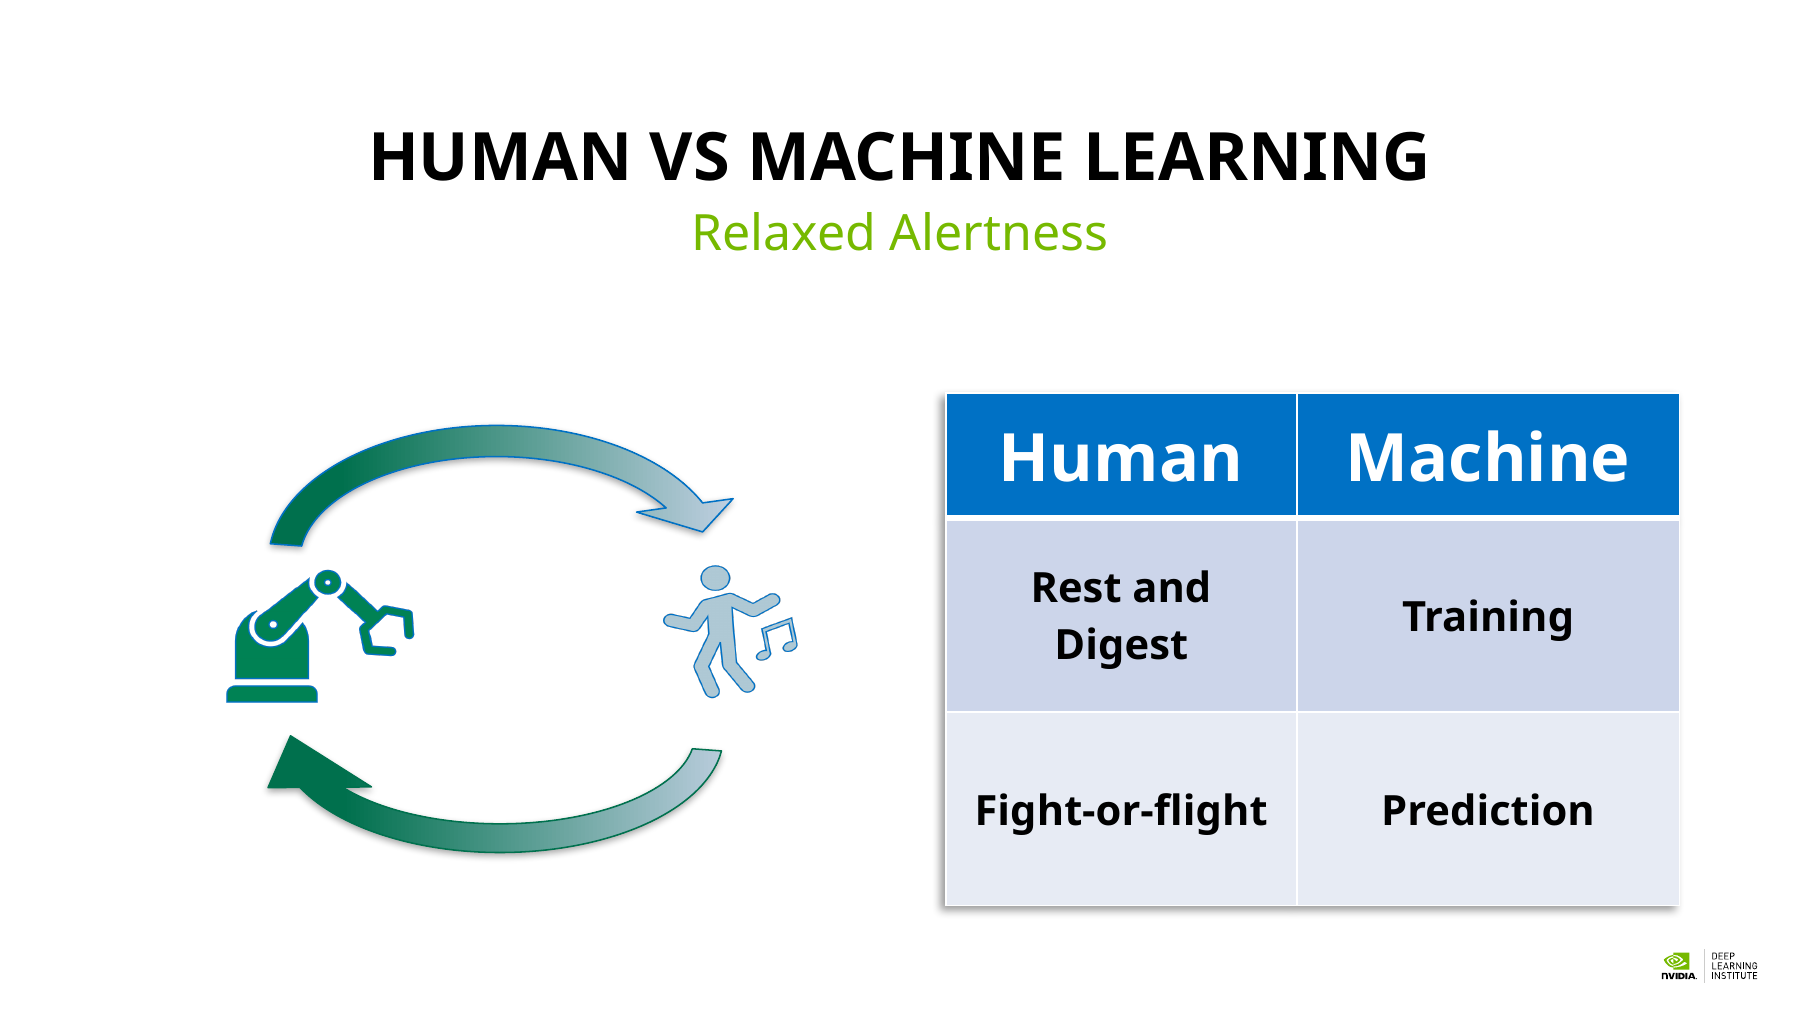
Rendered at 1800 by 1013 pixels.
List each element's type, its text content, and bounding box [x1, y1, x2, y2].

table_header Machine [1298, 394, 1679, 515]
title Human Vs Machine Learning [81, 107, 1719, 193]
text_box [270, 424, 734, 539]
table_cell Rest and Digest [947, 521, 1296, 711]
picture [646, 558, 817, 705]
text_box [267, 738, 723, 854]
list Relaxed Alertness [81, 193, 1719, 281]
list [216, 540, 422, 730]
table_cell Prediction [1298, 713, 1679, 905]
table_cell Training [1298, 521, 1679, 711]
table_header Human [947, 394, 1296, 515]
table_cell Fight-or-flight [947, 713, 1296, 905]
